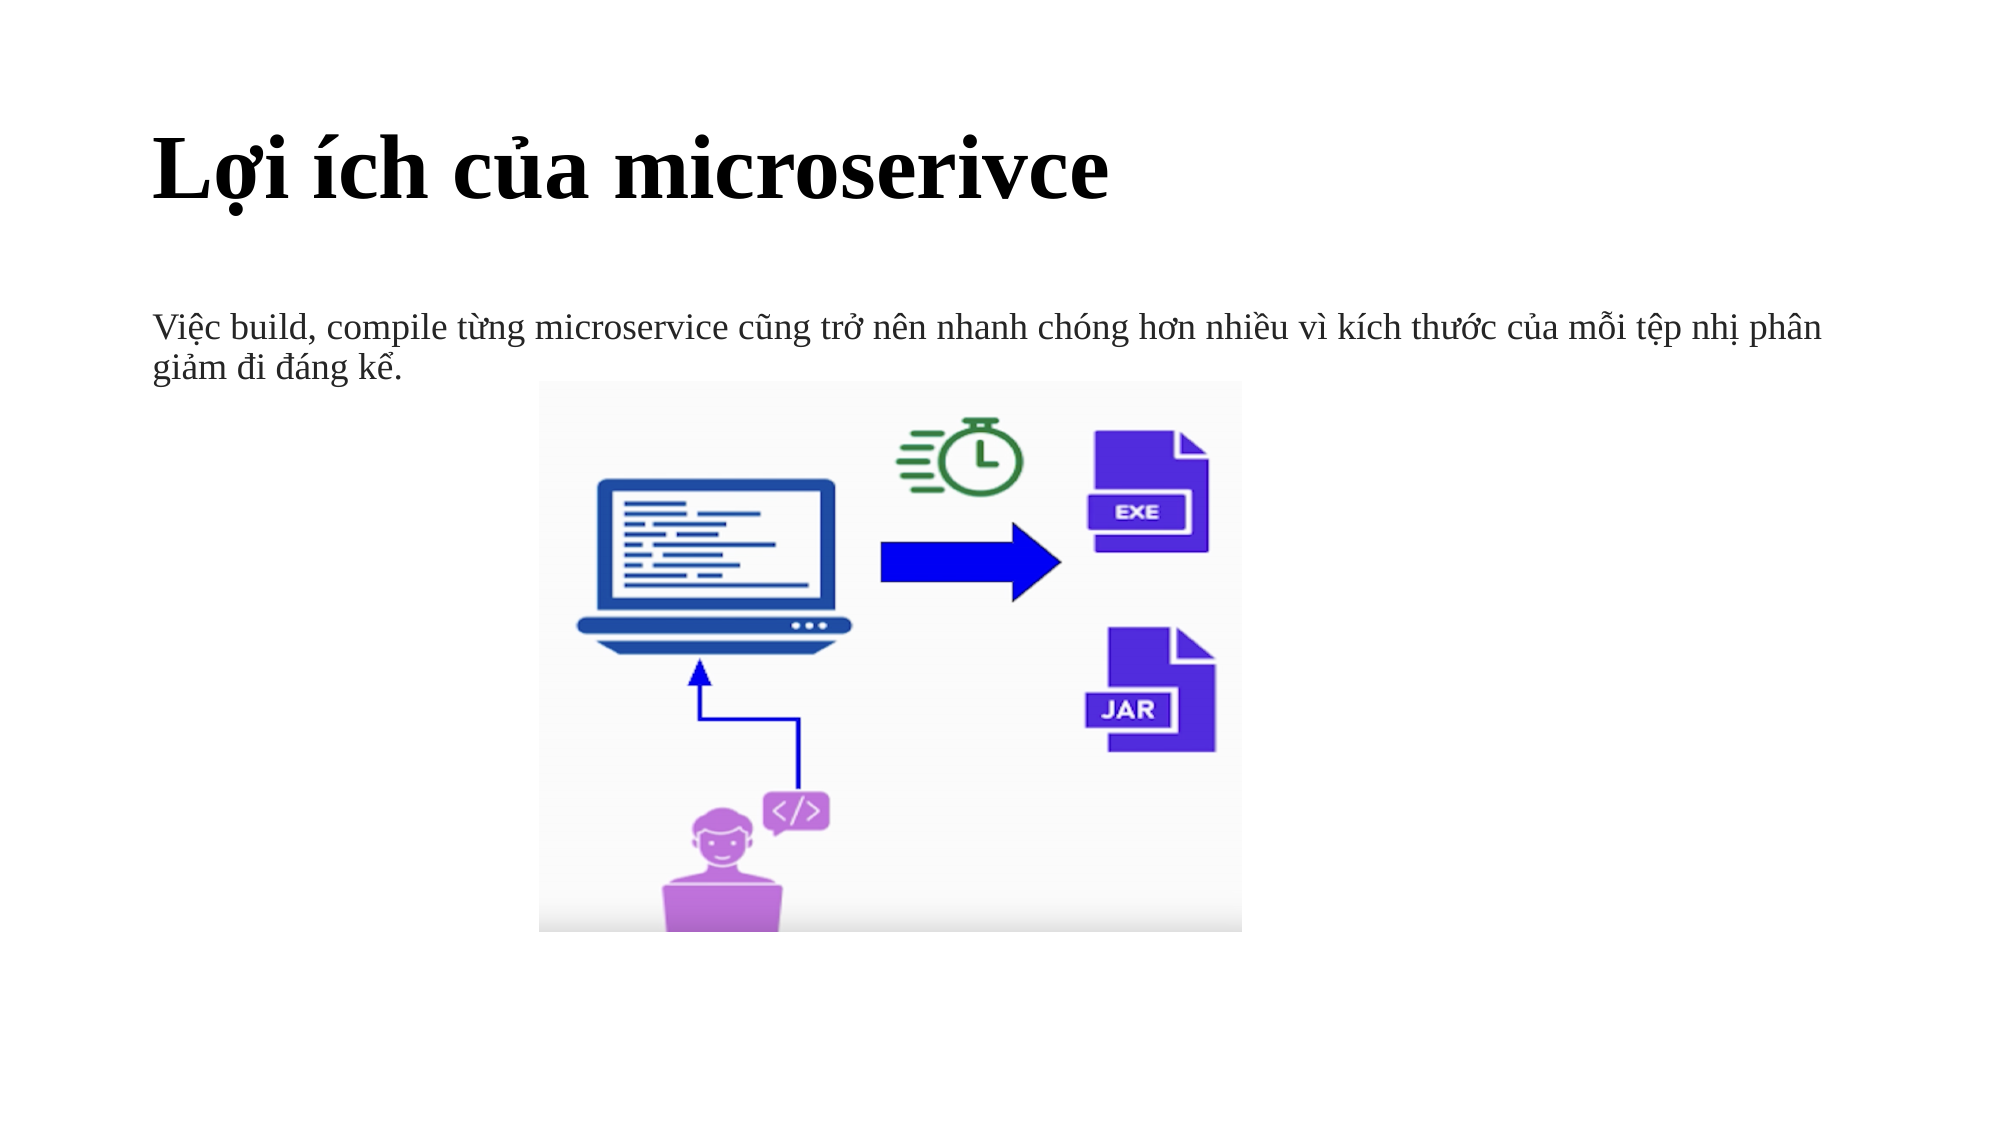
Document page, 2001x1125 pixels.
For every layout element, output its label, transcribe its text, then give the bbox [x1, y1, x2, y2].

list Việc build, compile từng microservice cũng trở nên nhanh chóng hơn nhiều vì kích thước của mỗi tệp nhị phân giảm đi đáng kể. [137, 299, 1863, 1014]
picture [539, 381, 1242, 932]
title Lợi ích của microserivce [137, 59, 1863, 278]
